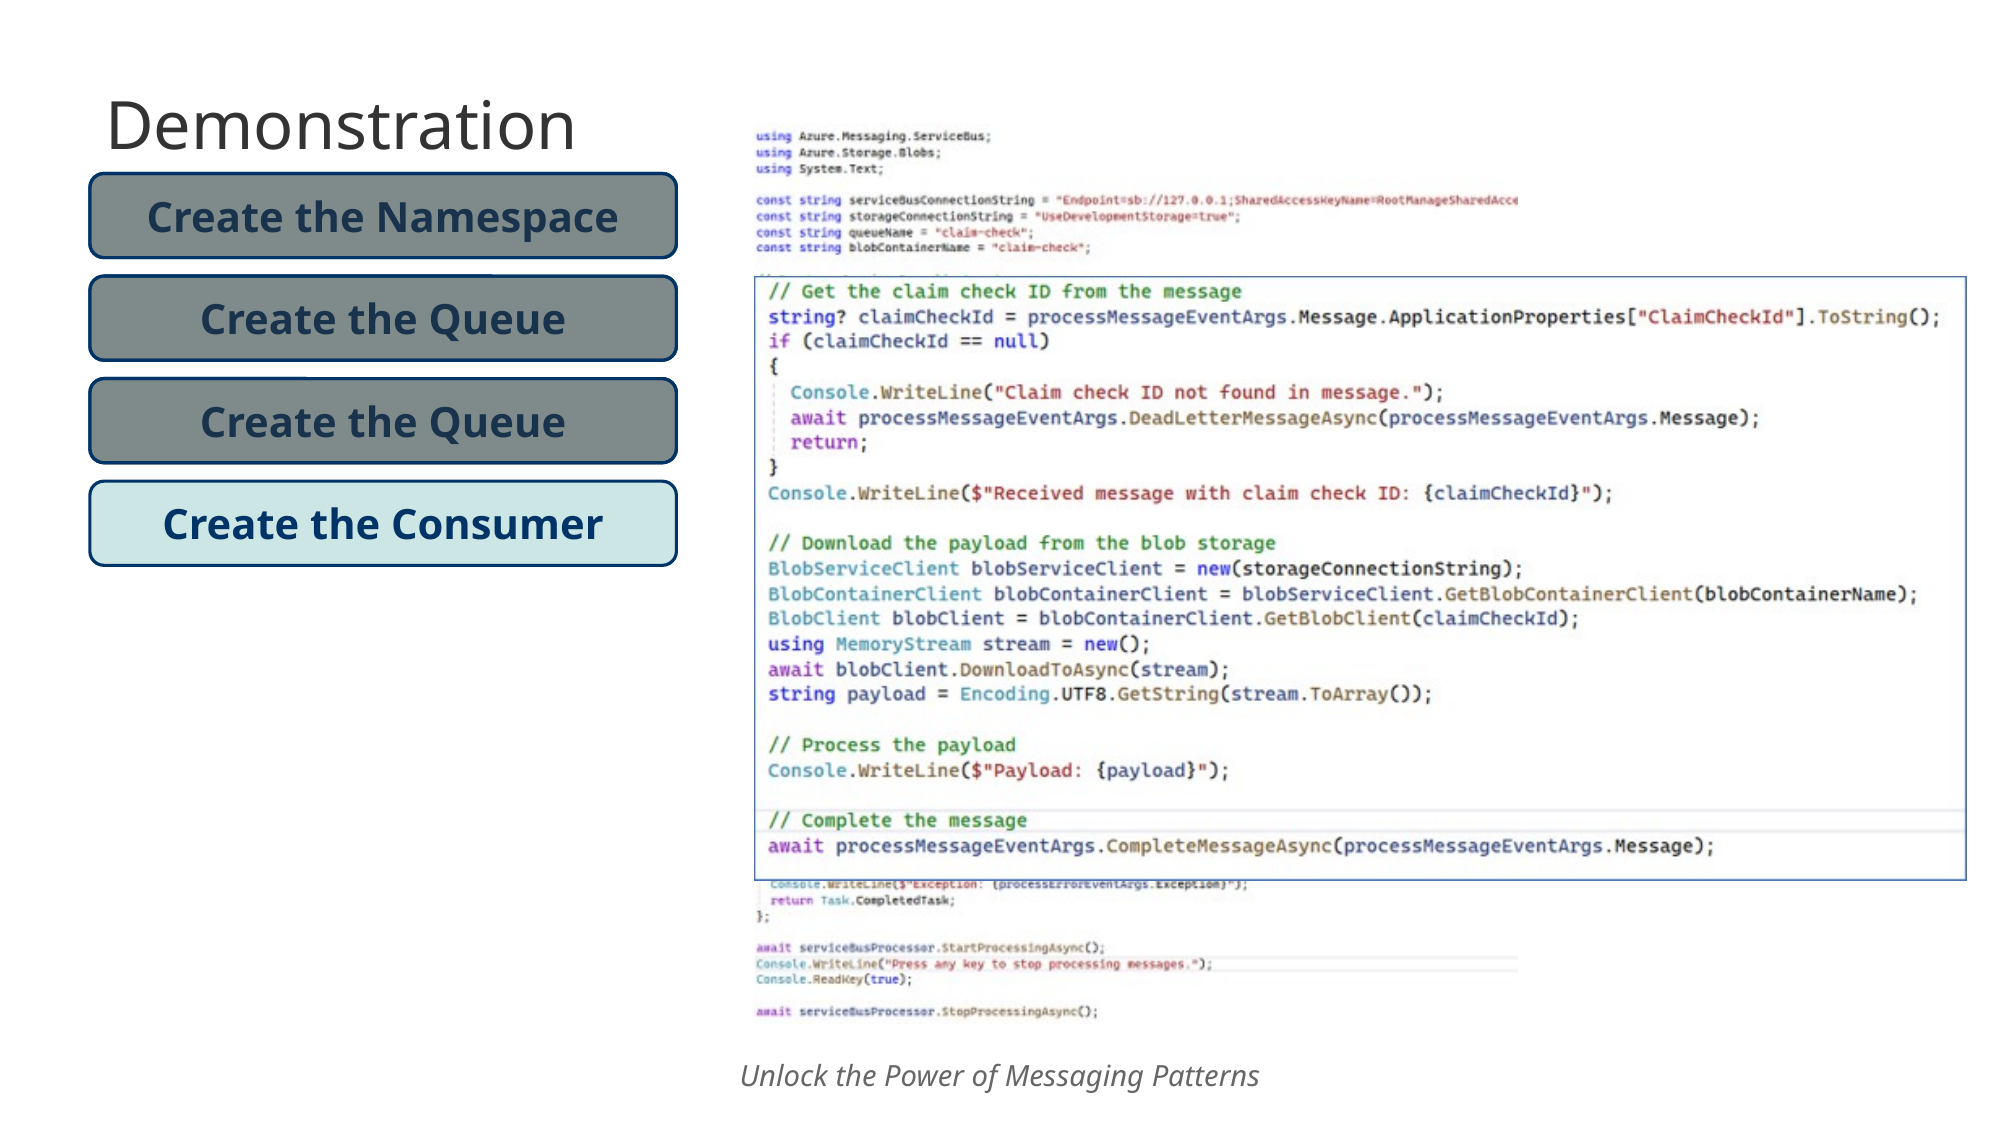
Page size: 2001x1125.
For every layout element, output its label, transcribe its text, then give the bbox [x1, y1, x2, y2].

text_box [88, 171, 678, 260]
text_box [88, 274, 678, 362]
picture [753, 275, 1967, 881]
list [753, 122, 1518, 275]
text_box [88, 376, 678, 465]
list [753, 881, 1518, 1025]
title Demonstration [90, 75, 677, 172]
text_box Create the Consumer [88, 479, 678, 567]
